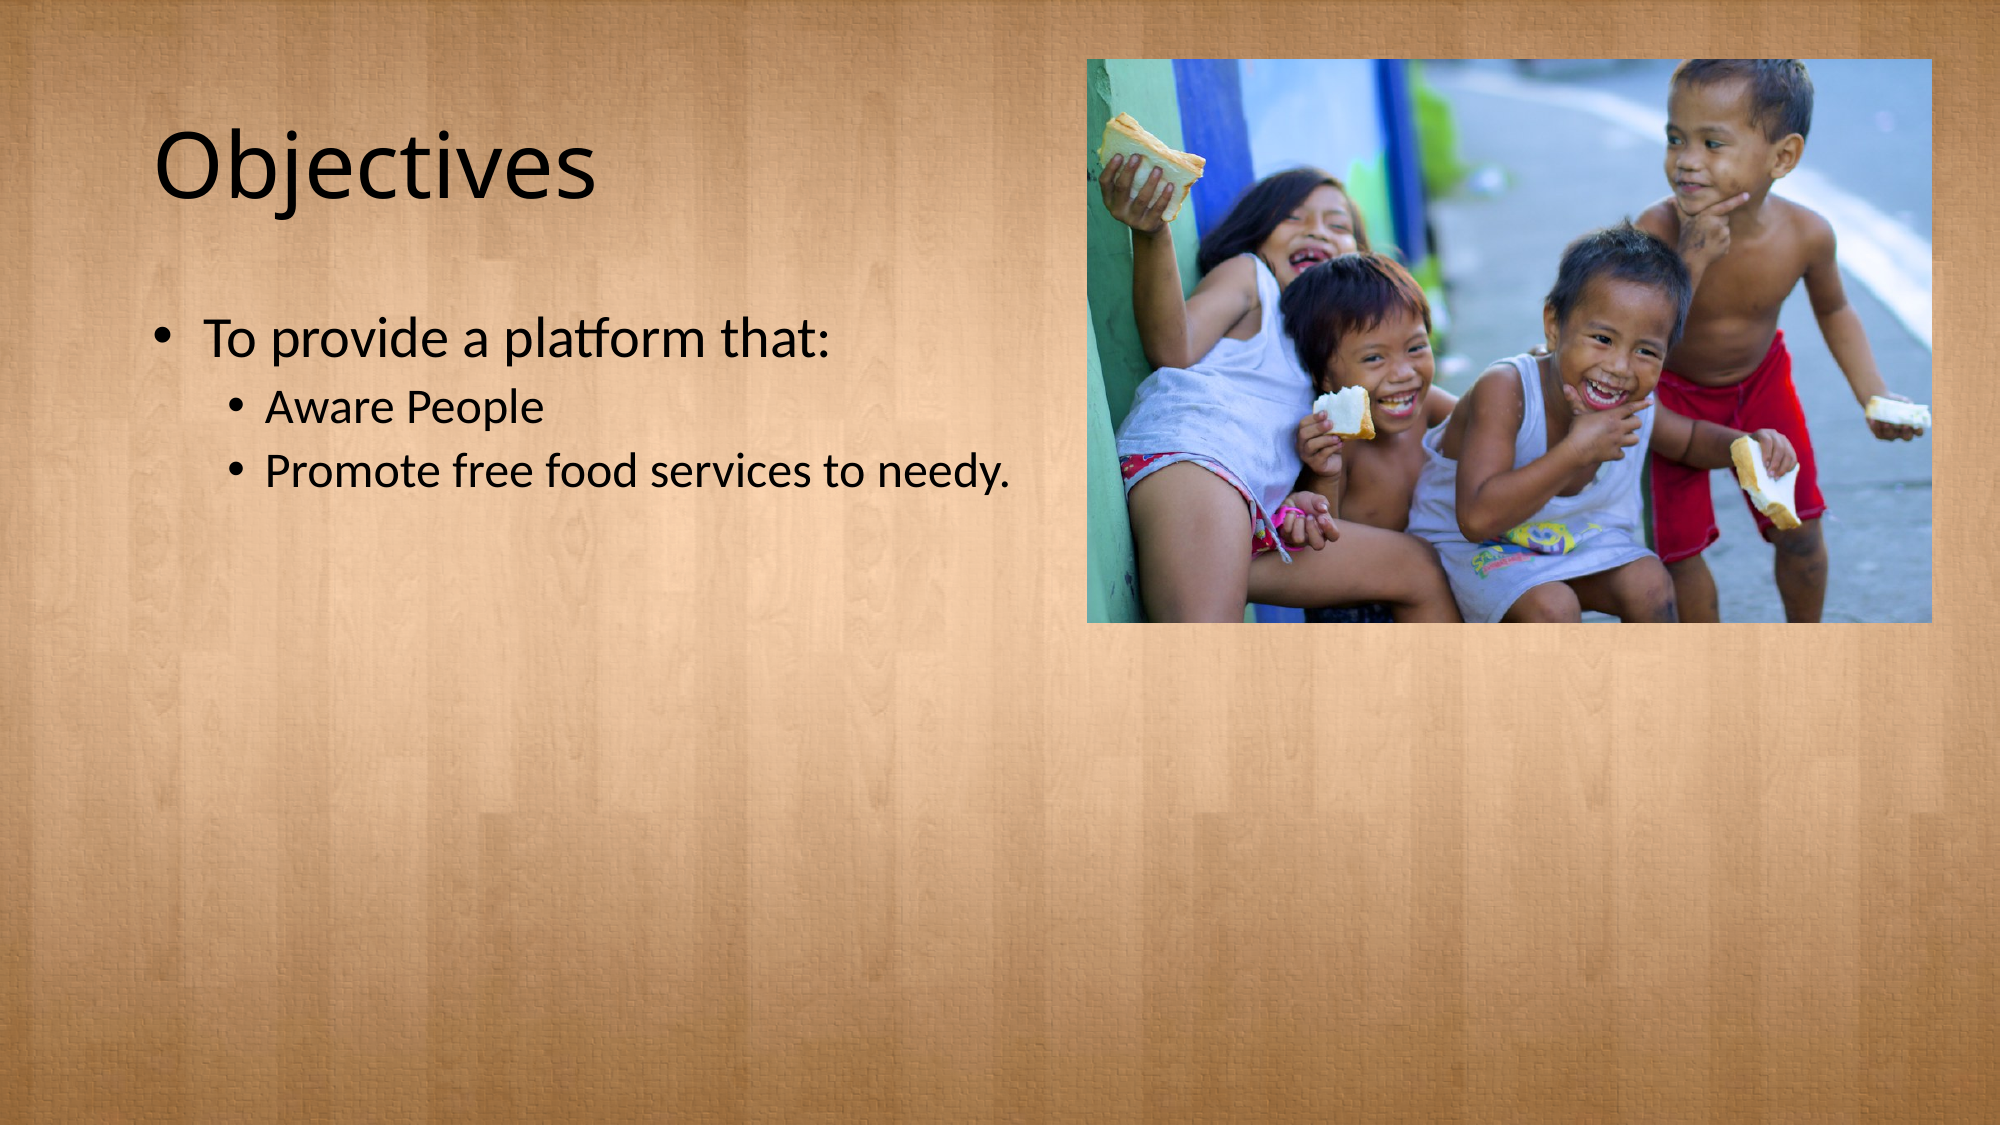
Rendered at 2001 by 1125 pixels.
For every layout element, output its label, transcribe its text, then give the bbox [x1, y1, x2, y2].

list To provide a platform that: Aware People Promote free food services to needy. [137, 299, 1863, 1014]
text_box [0, 0, 2000, 1125]
title Objectives [137, 59, 1087, 278]
picture [1087, 59, 1932, 623]
